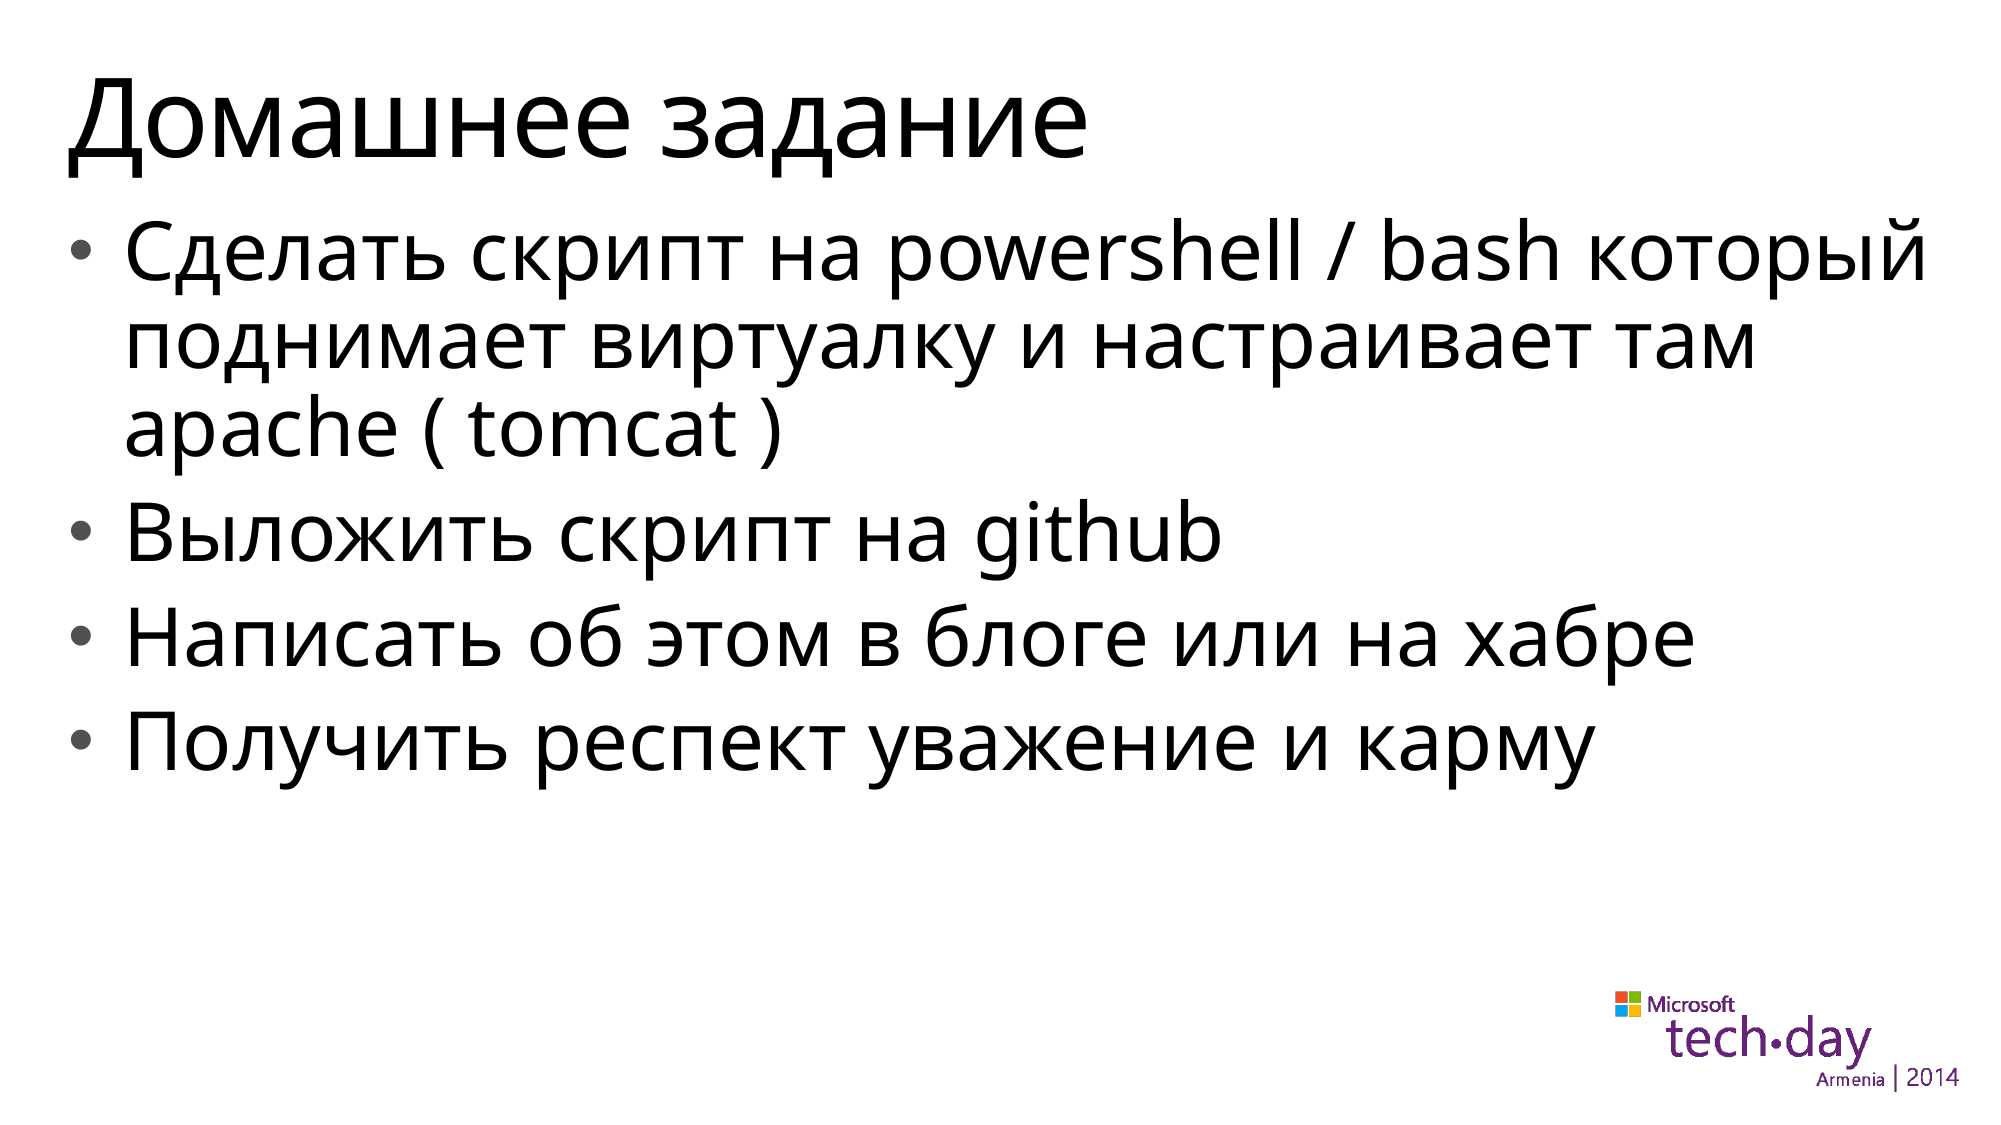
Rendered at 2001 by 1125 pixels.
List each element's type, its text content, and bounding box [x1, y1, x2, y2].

title Домашнее задание [44, 47, 1957, 196]
picture [1610, 982, 1969, 1096]
list Сделать скрипт на powershell / bash который поднимает виртуалку и настраивает там apache ( tomcat ) Выложить скрипт на github Написать об этом в блоге или на хабре Получить респект уважение и карму [44, 196, 1956, 820]
